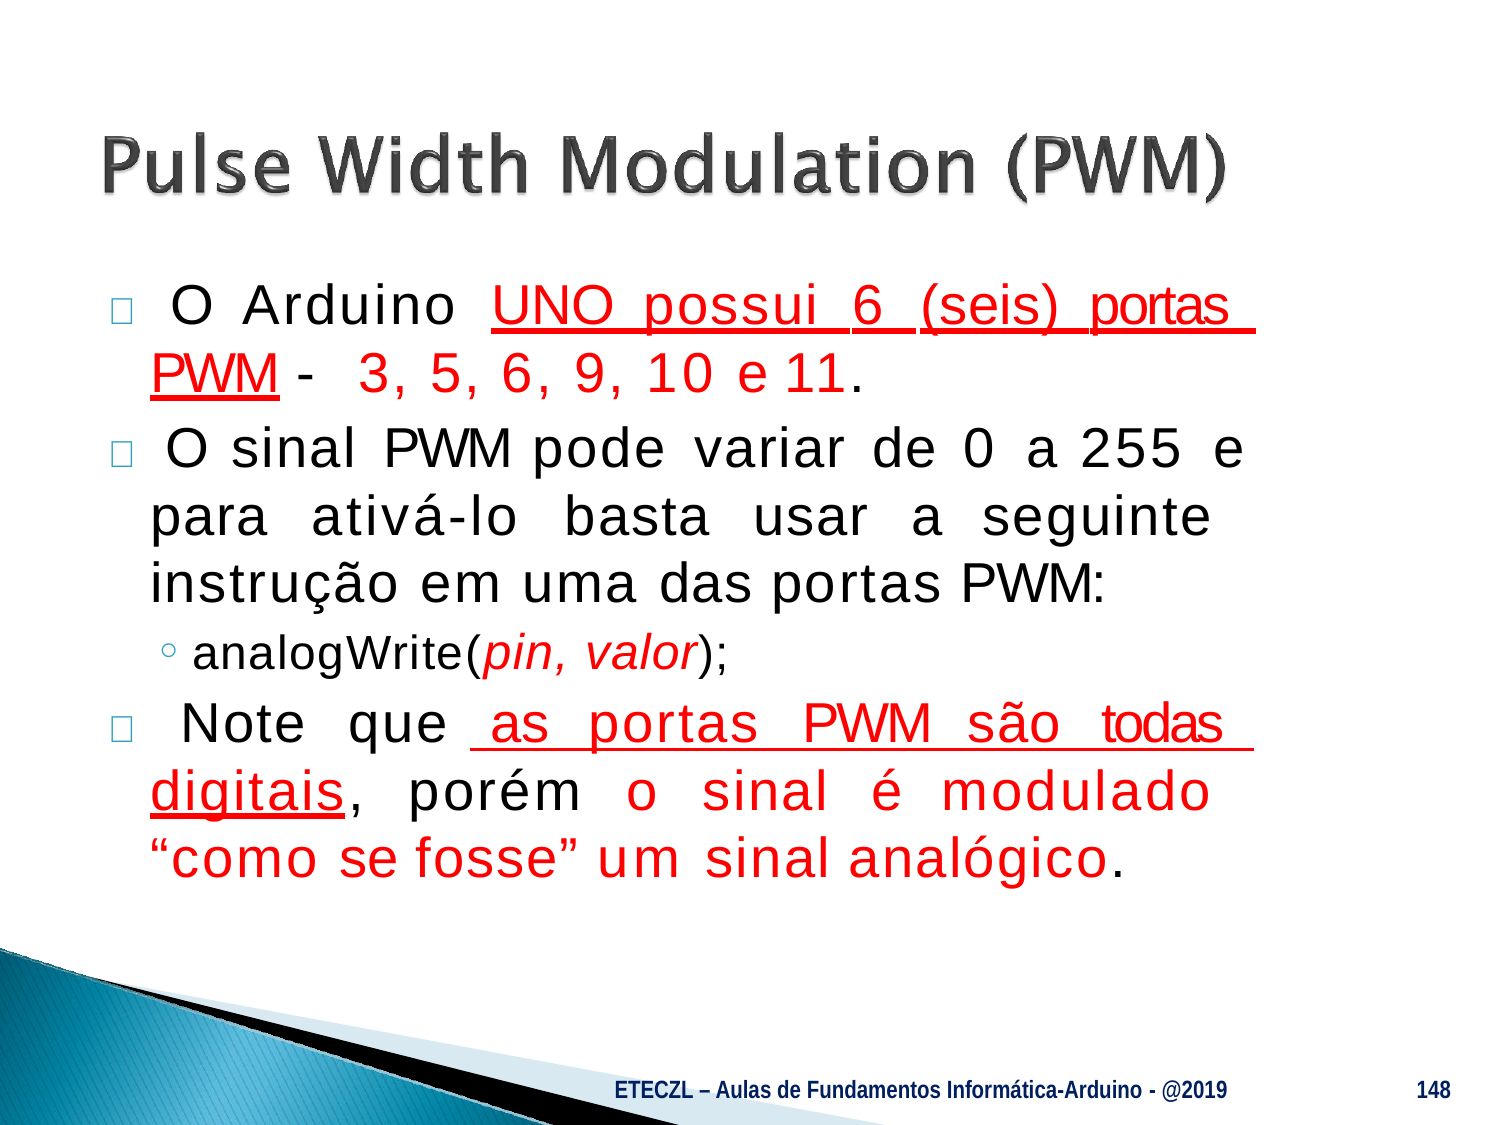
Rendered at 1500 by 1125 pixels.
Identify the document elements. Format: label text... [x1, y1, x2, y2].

text_box analogWrite(pin, valor);  Note que as portas PWM são todas digitais, porém o sinal é modulado “como se fosse” um sinal analógico. [105, 611, 1258, 889]
slide_number 148 [1412, 1072, 1468, 1125]
footer ETECZL – Aulas de Fundamentos Informática-Arduino - @2019 [612, 1072, 1364, 1125]
text_box [47, 101, 1302, 271]
picture [0, 948, 558, 1125]
title  O Arduino UNO possui 6 (seis) portas PWM - 3, 5, 6, 9, 10 e 11.  O sinal PWM pode variar de 0 a 255 e para ativá-lo basta usar a seguinte instrução em uma das portas PWM: [105, 271, 1258, 611]
